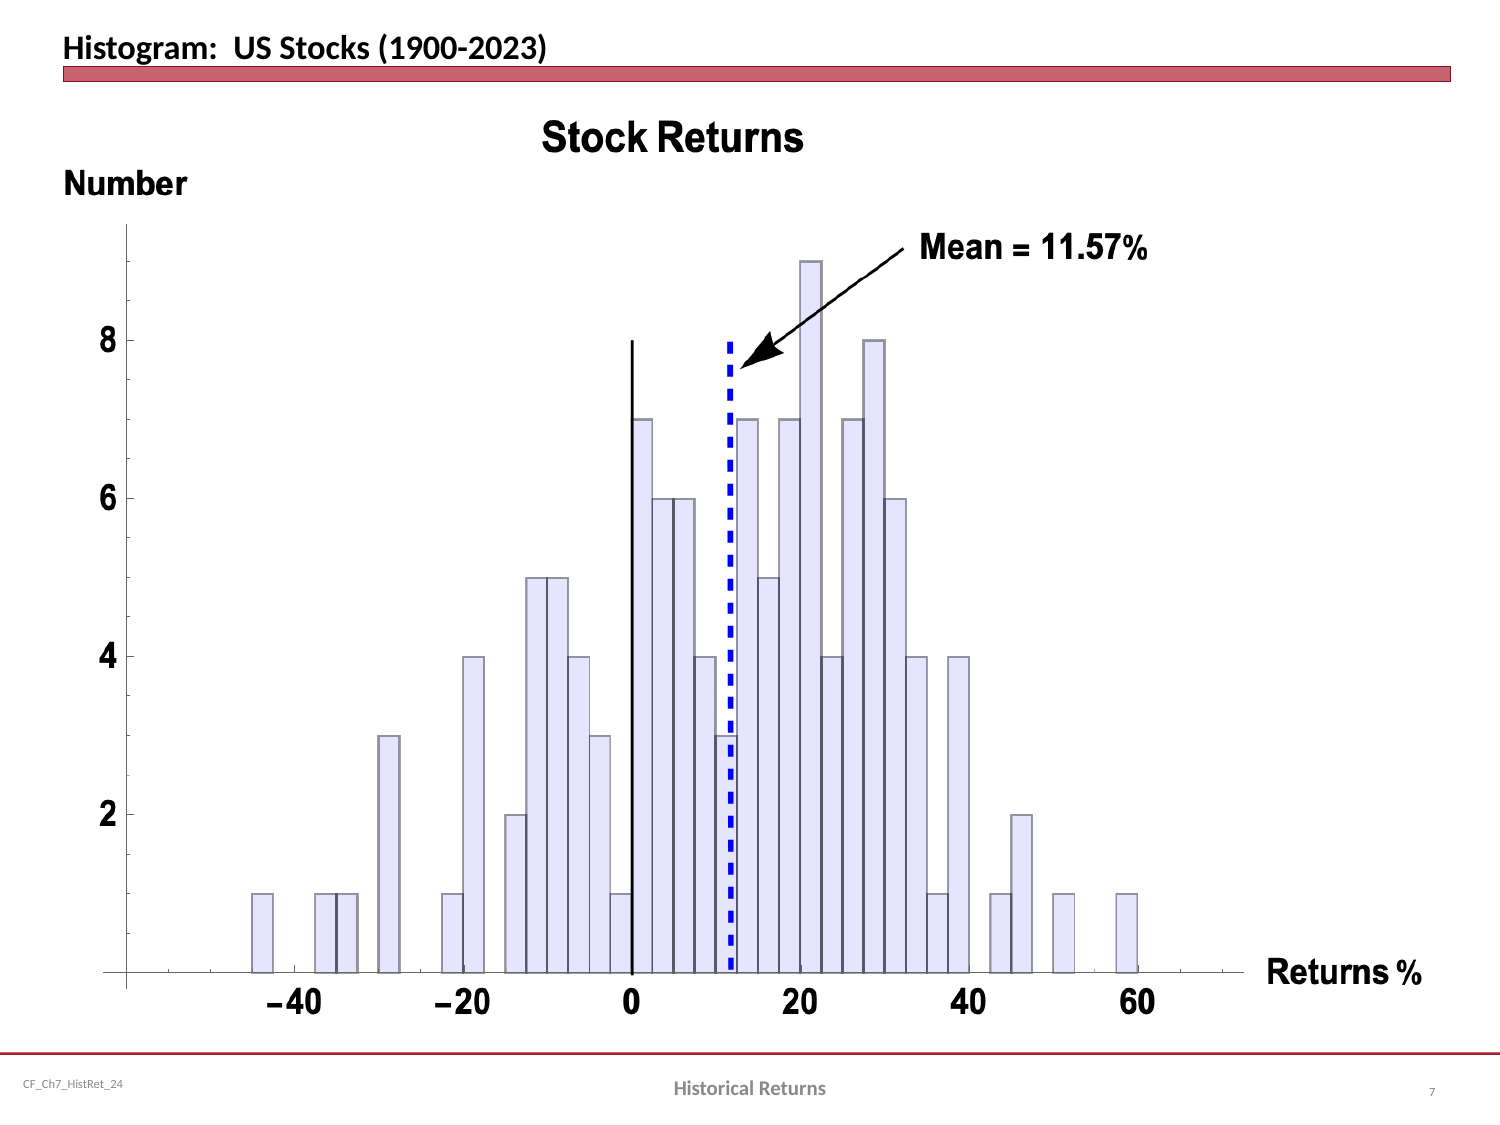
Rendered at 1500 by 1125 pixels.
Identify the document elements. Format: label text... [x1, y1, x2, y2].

slide_number 7 [1375, 1061, 1451, 1122]
picture [62, 112, 1426, 1026]
title Histogram: US Stocks (1900-2023) [62, 6, 1451, 67]
footer Historical Returns [512, 1056, 988, 1117]
